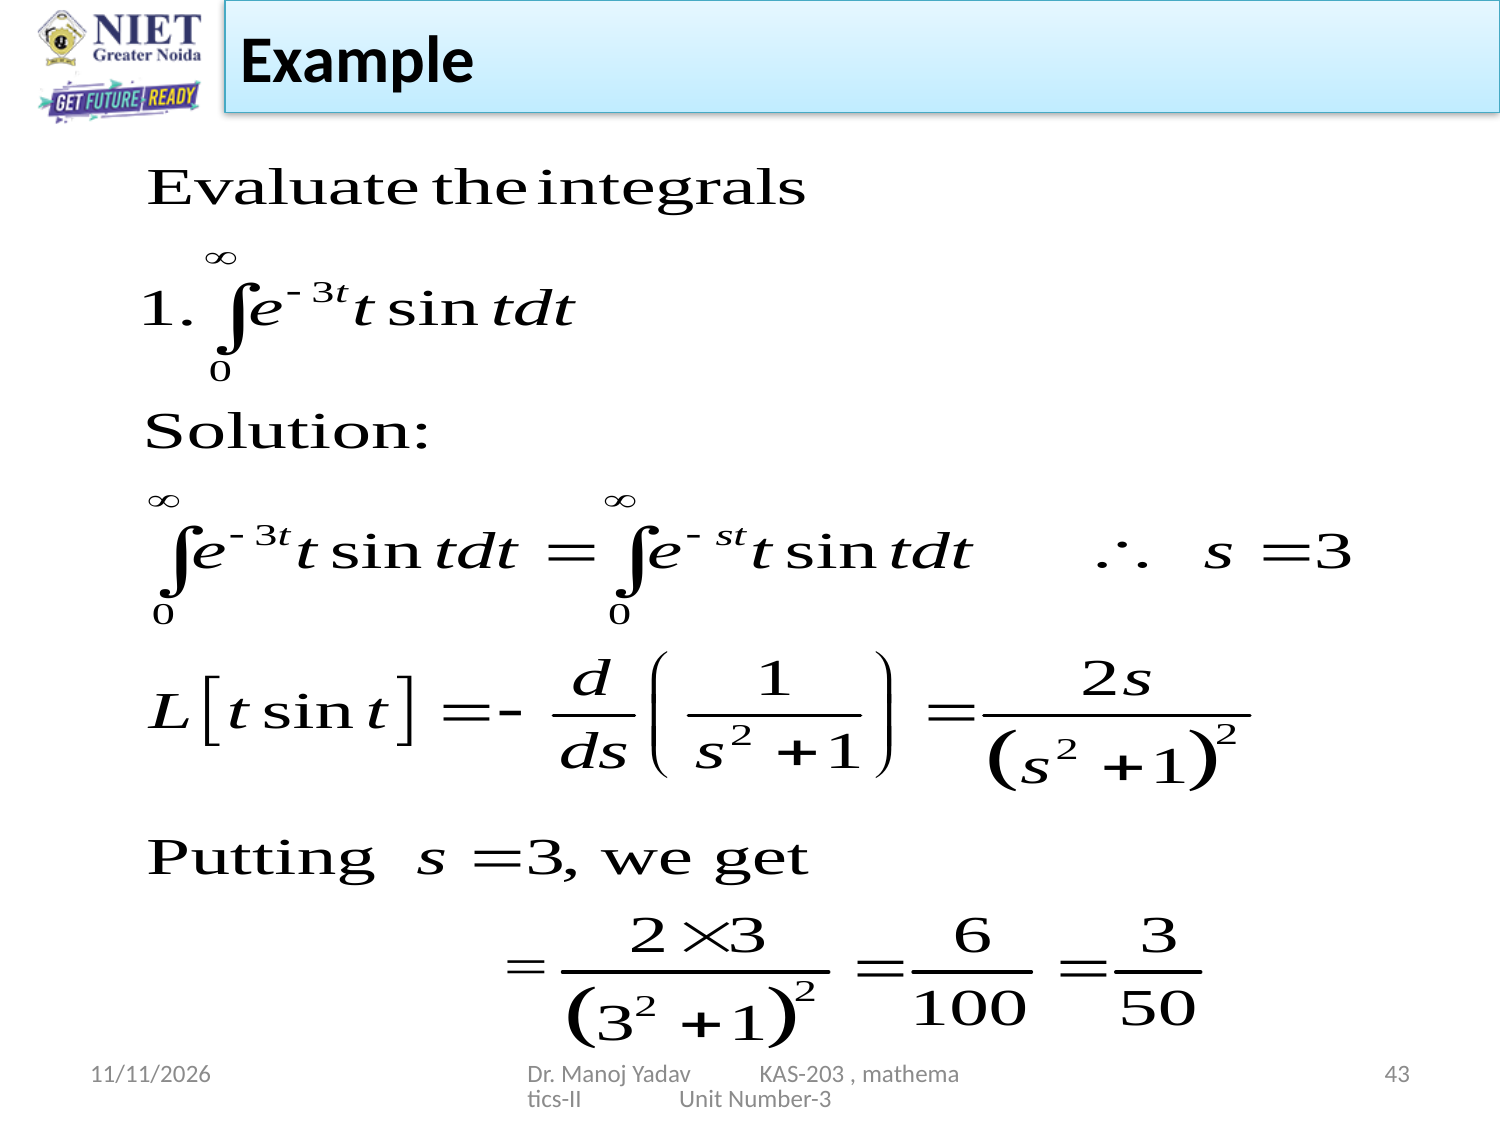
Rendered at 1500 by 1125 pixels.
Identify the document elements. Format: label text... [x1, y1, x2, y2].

footer Dr. Manoj Yadav KAS-203 , mathematics-II Unit Number-3 [512, 1085, 988, 1103]
picture [0, 0, 238, 135]
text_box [133, 157, 1364, 1076]
slide_number 05-Jun-21 [75, 1042, 425, 1103]
text_box Example [238, 0, 1500, 113]
slide_number 43 [1074, 1042, 1425, 1103]
